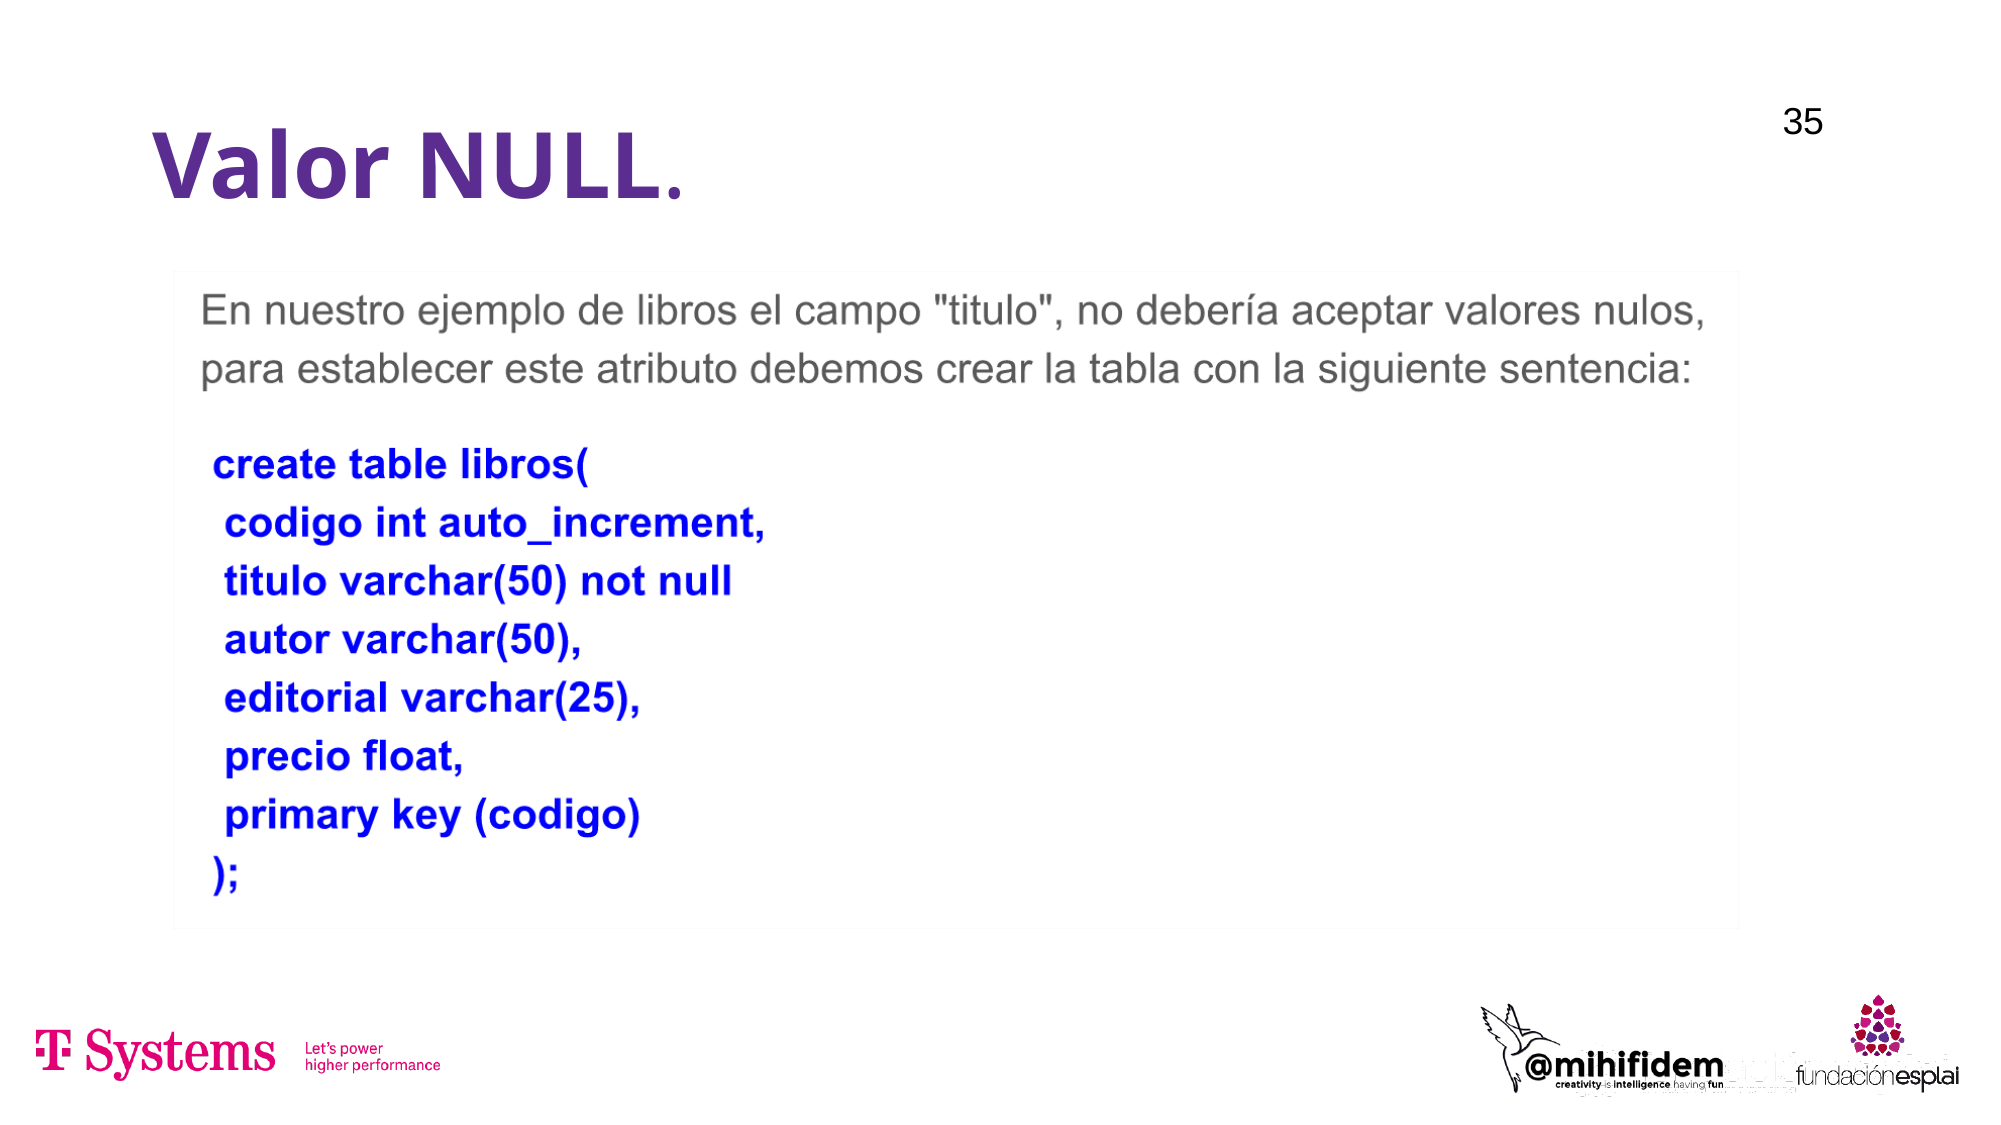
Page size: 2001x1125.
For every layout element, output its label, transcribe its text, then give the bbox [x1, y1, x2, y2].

picture [172, 271, 1740, 929]
picture [1472, 986, 1965, 1103]
picture [36, 1027, 440, 1081]
text_box 35 [1767, 89, 1863, 150]
text_box Valor NULL. [137, 59, 1863, 278]
